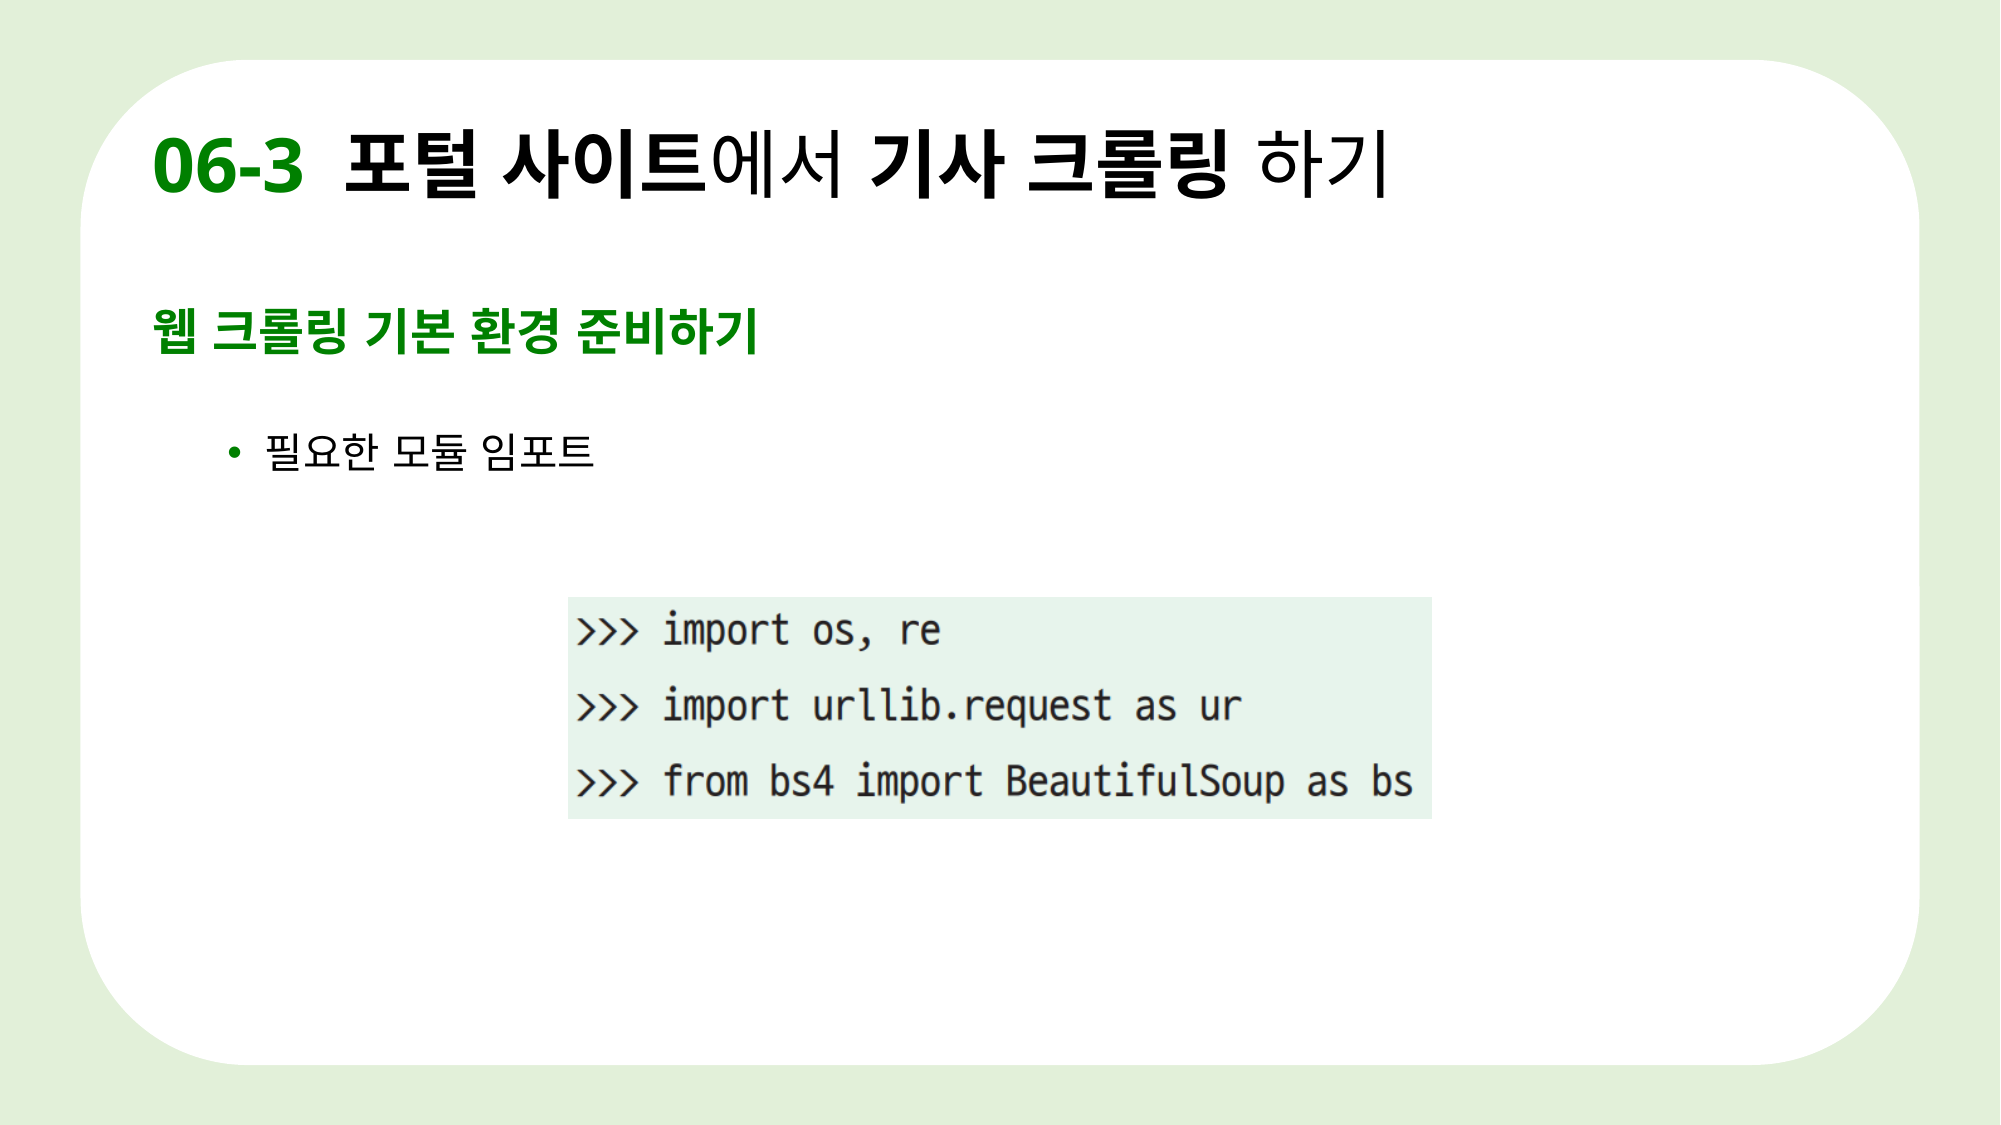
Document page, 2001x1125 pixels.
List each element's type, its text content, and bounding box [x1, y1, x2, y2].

picture [568, 597, 1432, 819]
list 웹 크롤링 기본 환경 준비하기 필요한 모듈 임포트 [137, 299, 1863, 1014]
title 06-3 포털 사이트에서 기사 크롤링 하기 [137, 59, 1863, 278]
